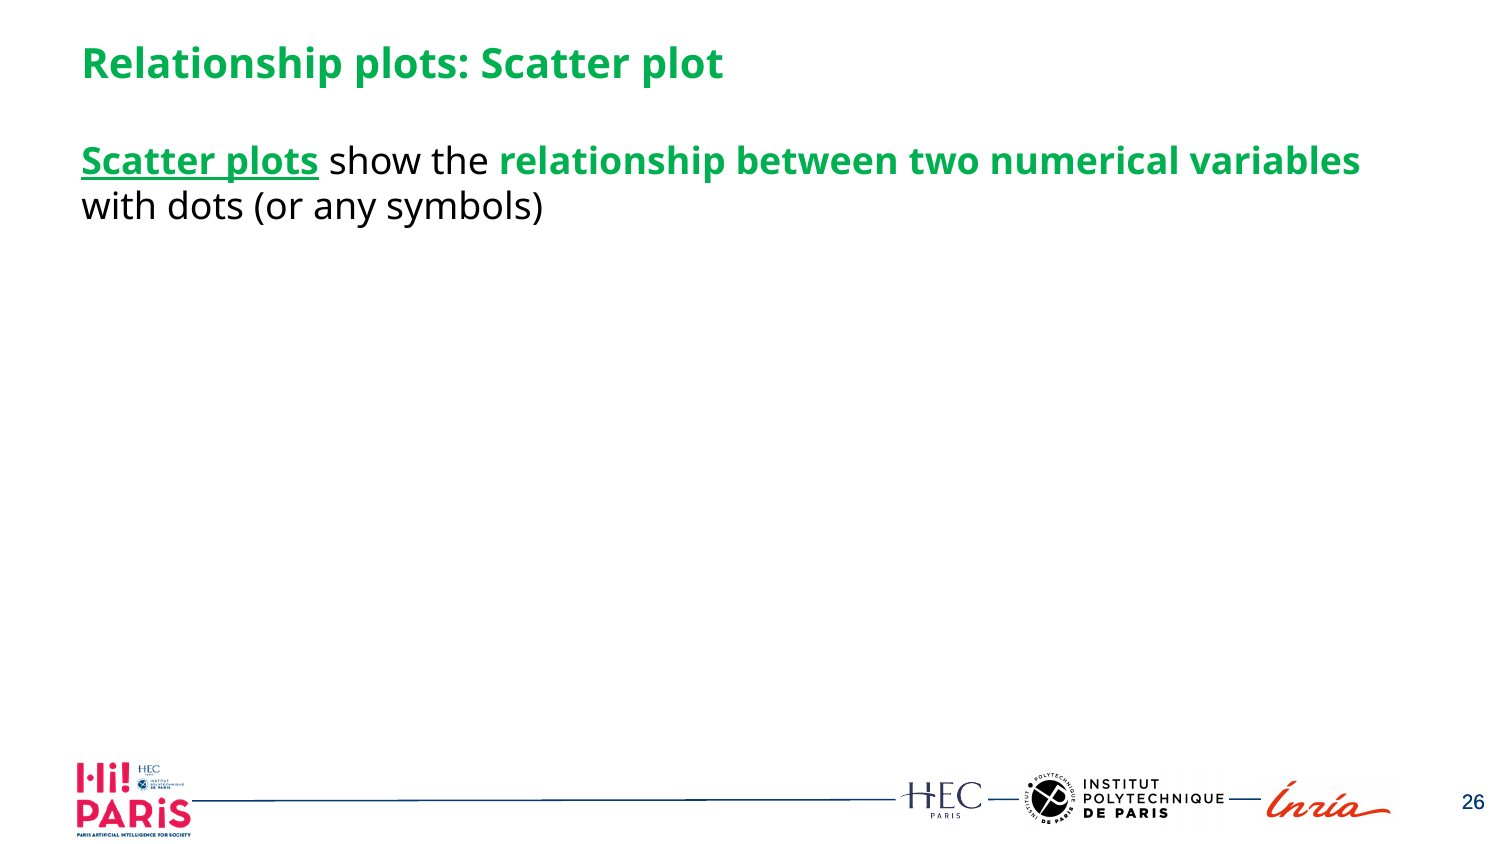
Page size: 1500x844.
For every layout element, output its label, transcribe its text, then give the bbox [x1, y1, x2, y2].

picture [1019, 761, 1229, 836]
picture [895, 775, 988, 823]
picture [75, 760, 192, 838]
picture [1261, 775, 1396, 823]
text_box Scatter plots show the relationship between two numerical variables with dots (or any symbols) [66, 129, 1417, 235]
title Relationship plots: Scatter plot [66, 14, 1417, 109]
